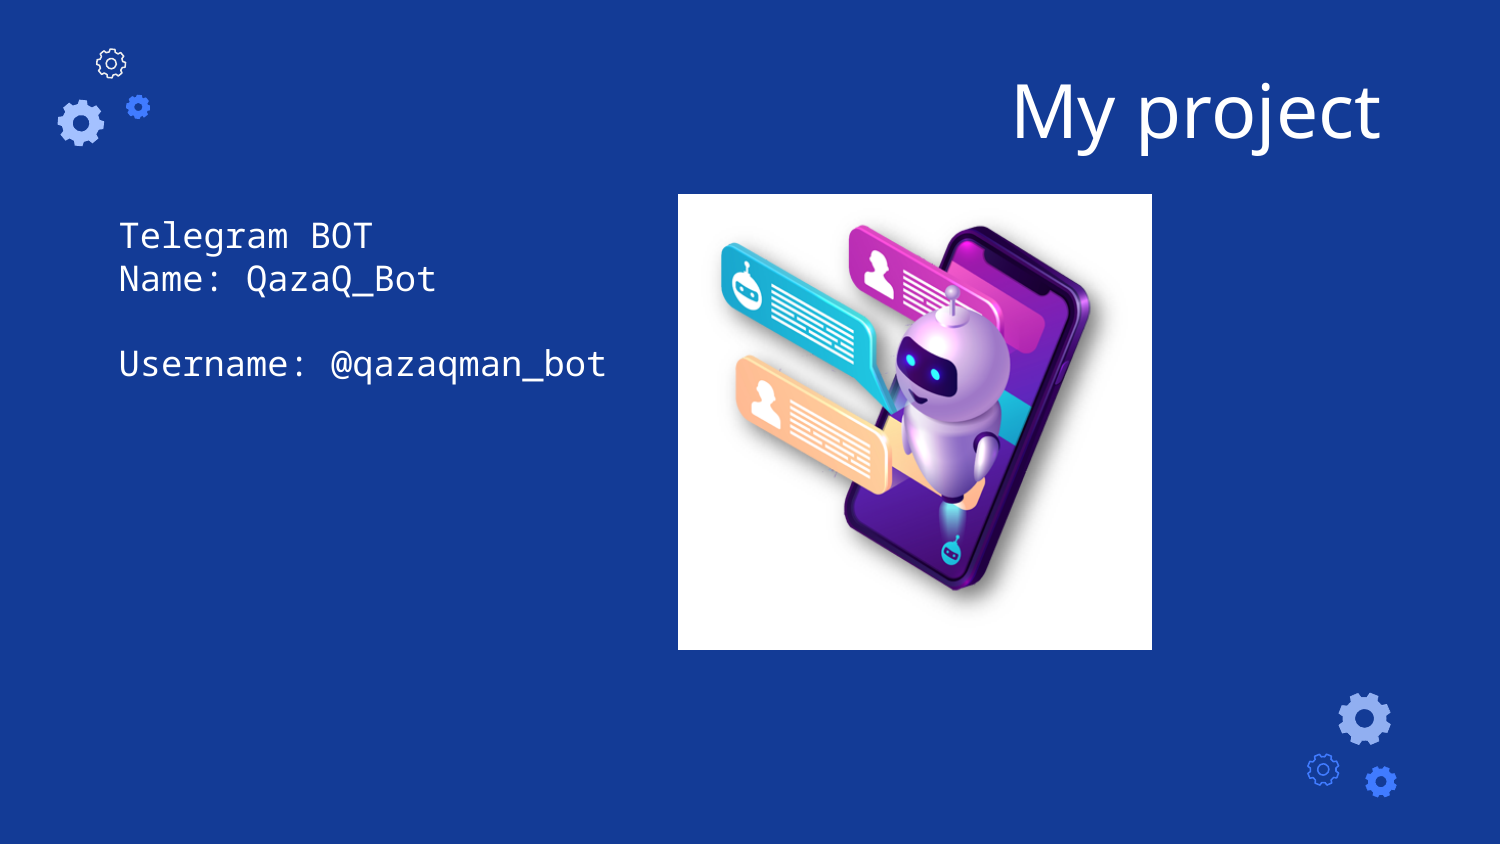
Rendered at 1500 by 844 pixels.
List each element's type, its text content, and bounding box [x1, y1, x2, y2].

list Telegram BOT Name: QazaQ_Bot Username: @qazaqman_bot [103, 198, 1397, 759]
title My project [711, 48, 1397, 155]
picture [678, 193, 1152, 650]
